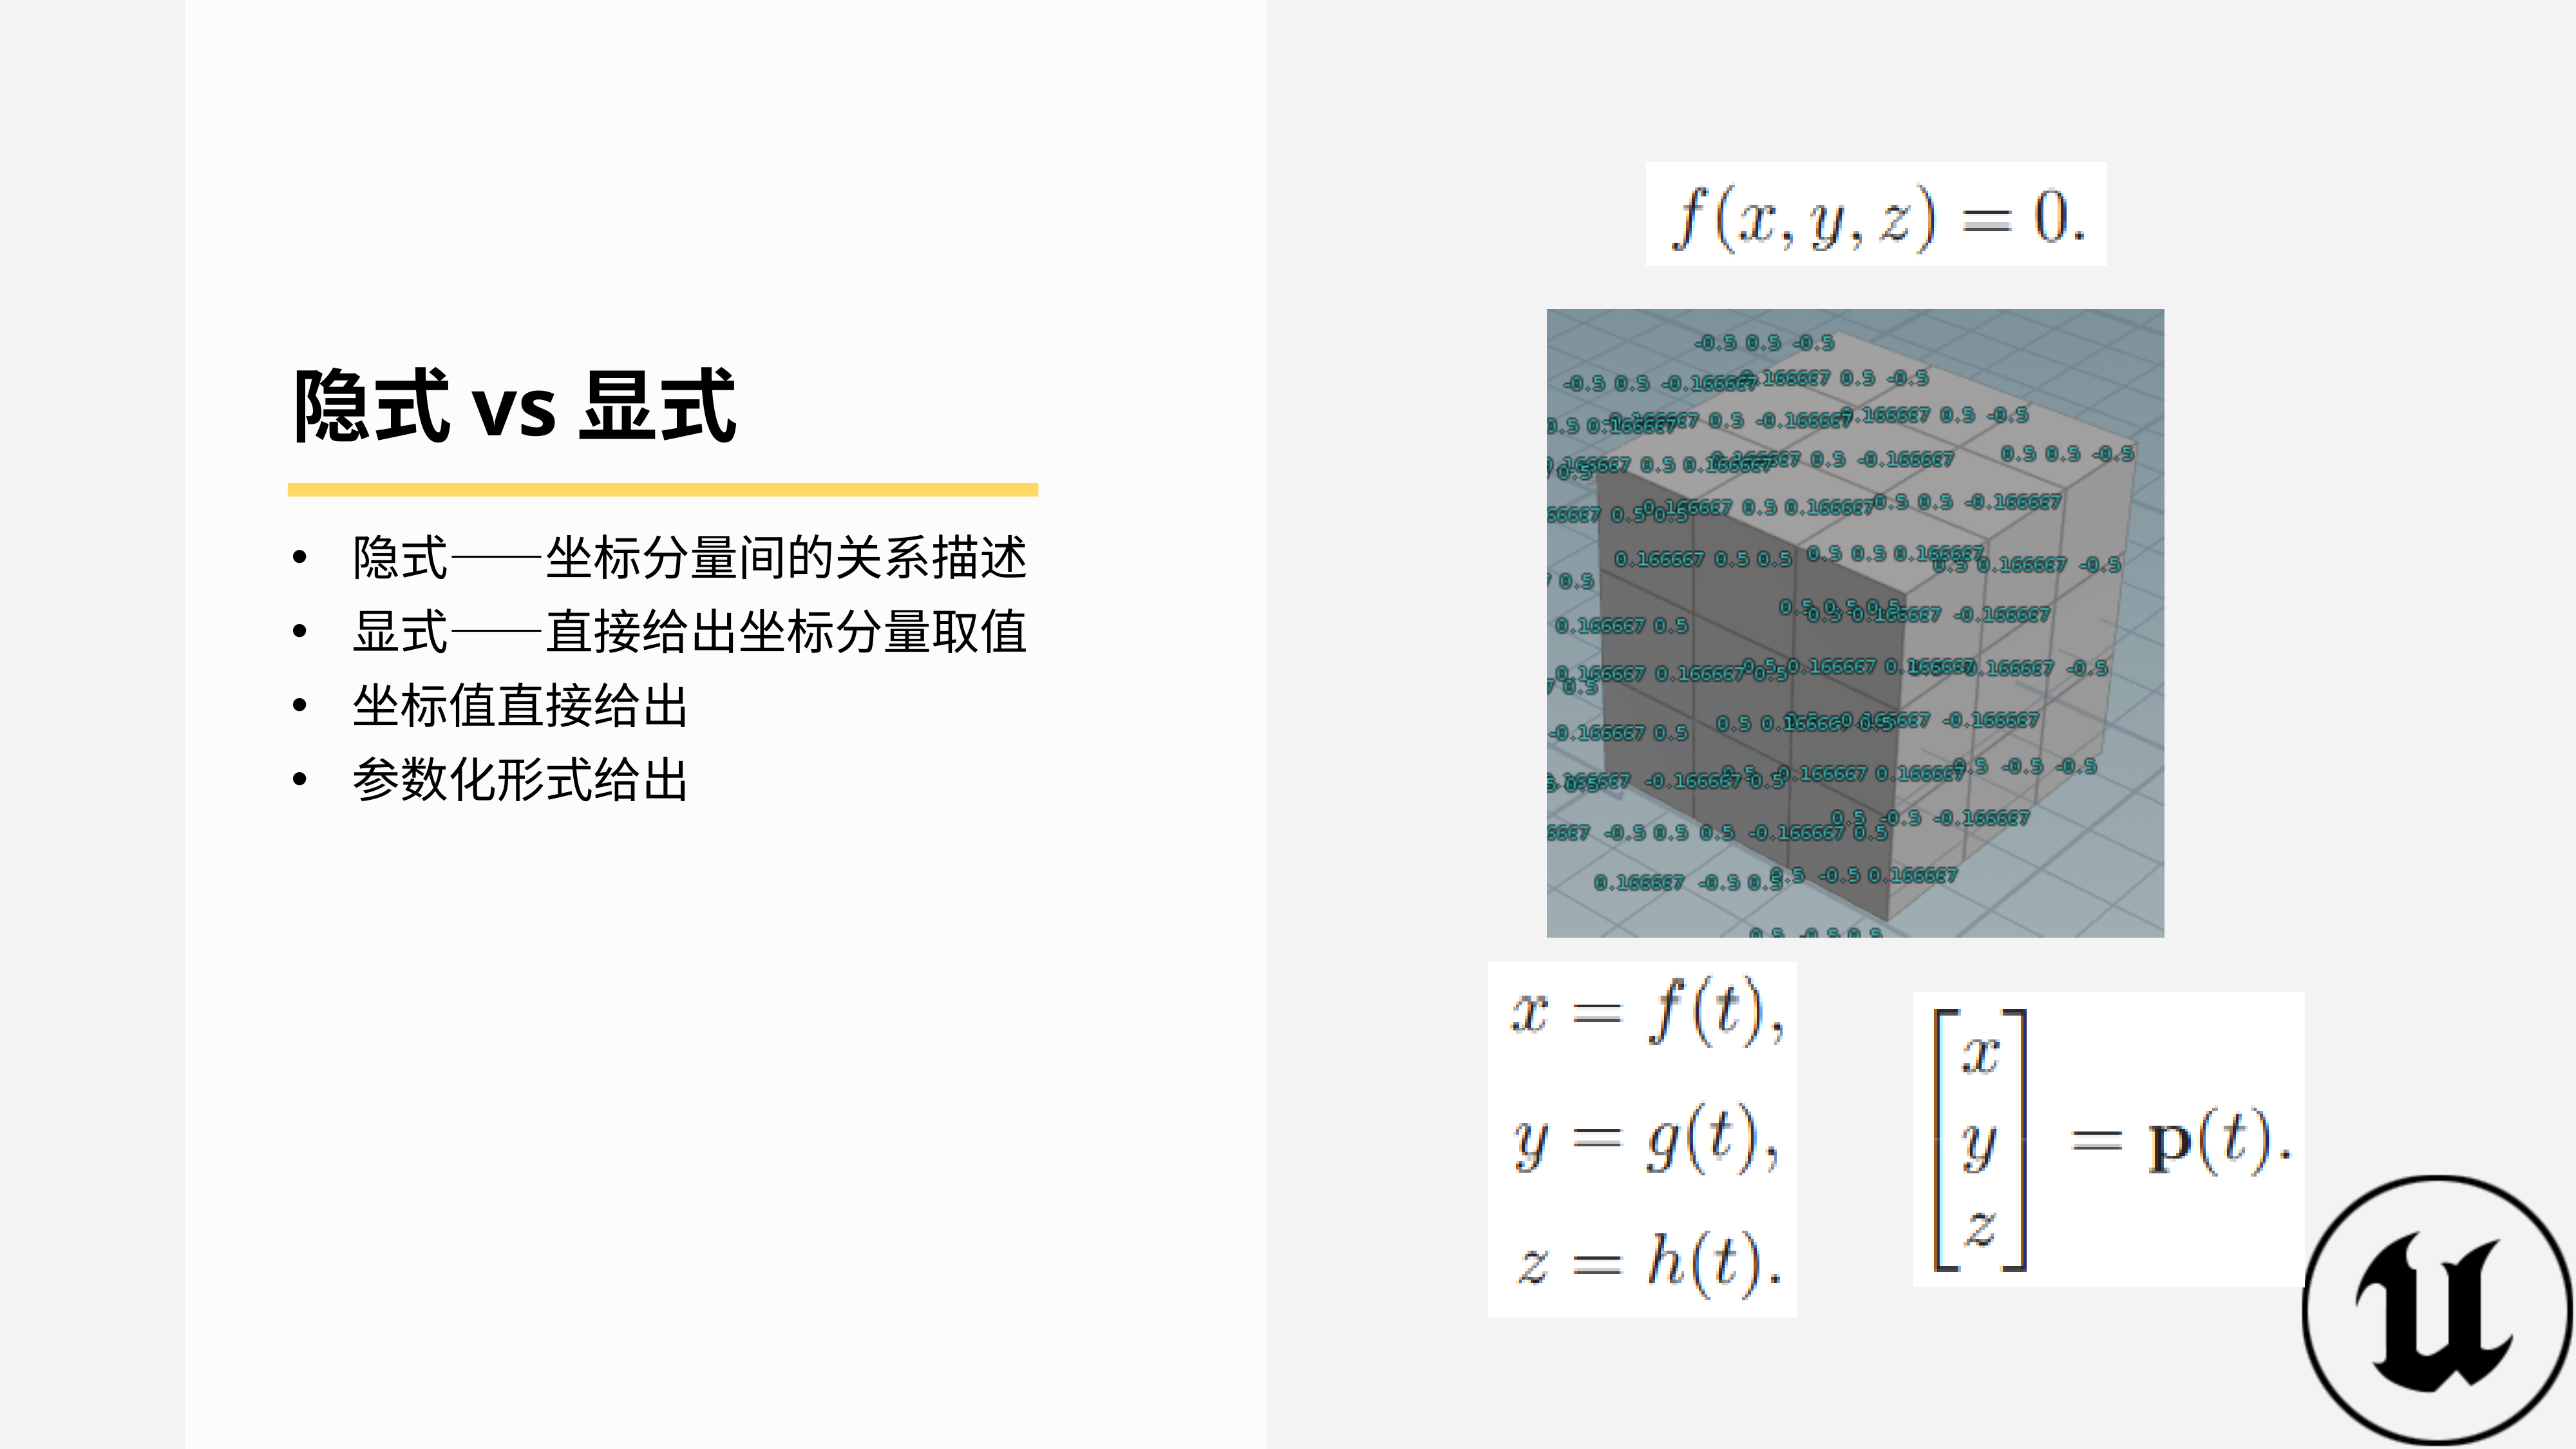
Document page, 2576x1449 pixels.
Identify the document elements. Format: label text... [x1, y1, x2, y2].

picture [1913, 992, 2576, 1449]
text_box 隐式——坐标分量间的关系描述 显式——直接给出坐标分量取值 坐标值直接给出 参数化形式给出 [285, 521, 1288, 813]
picture [1488, 961, 1797, 1318]
text_box [287, 482, 1039, 497]
text_box [185, 0, 1267, 1449]
picture [1547, 309, 2164, 938]
picture [1645, 161, 2107, 266]
text_box 隐式vs显式 [285, 350, 1114, 458]
